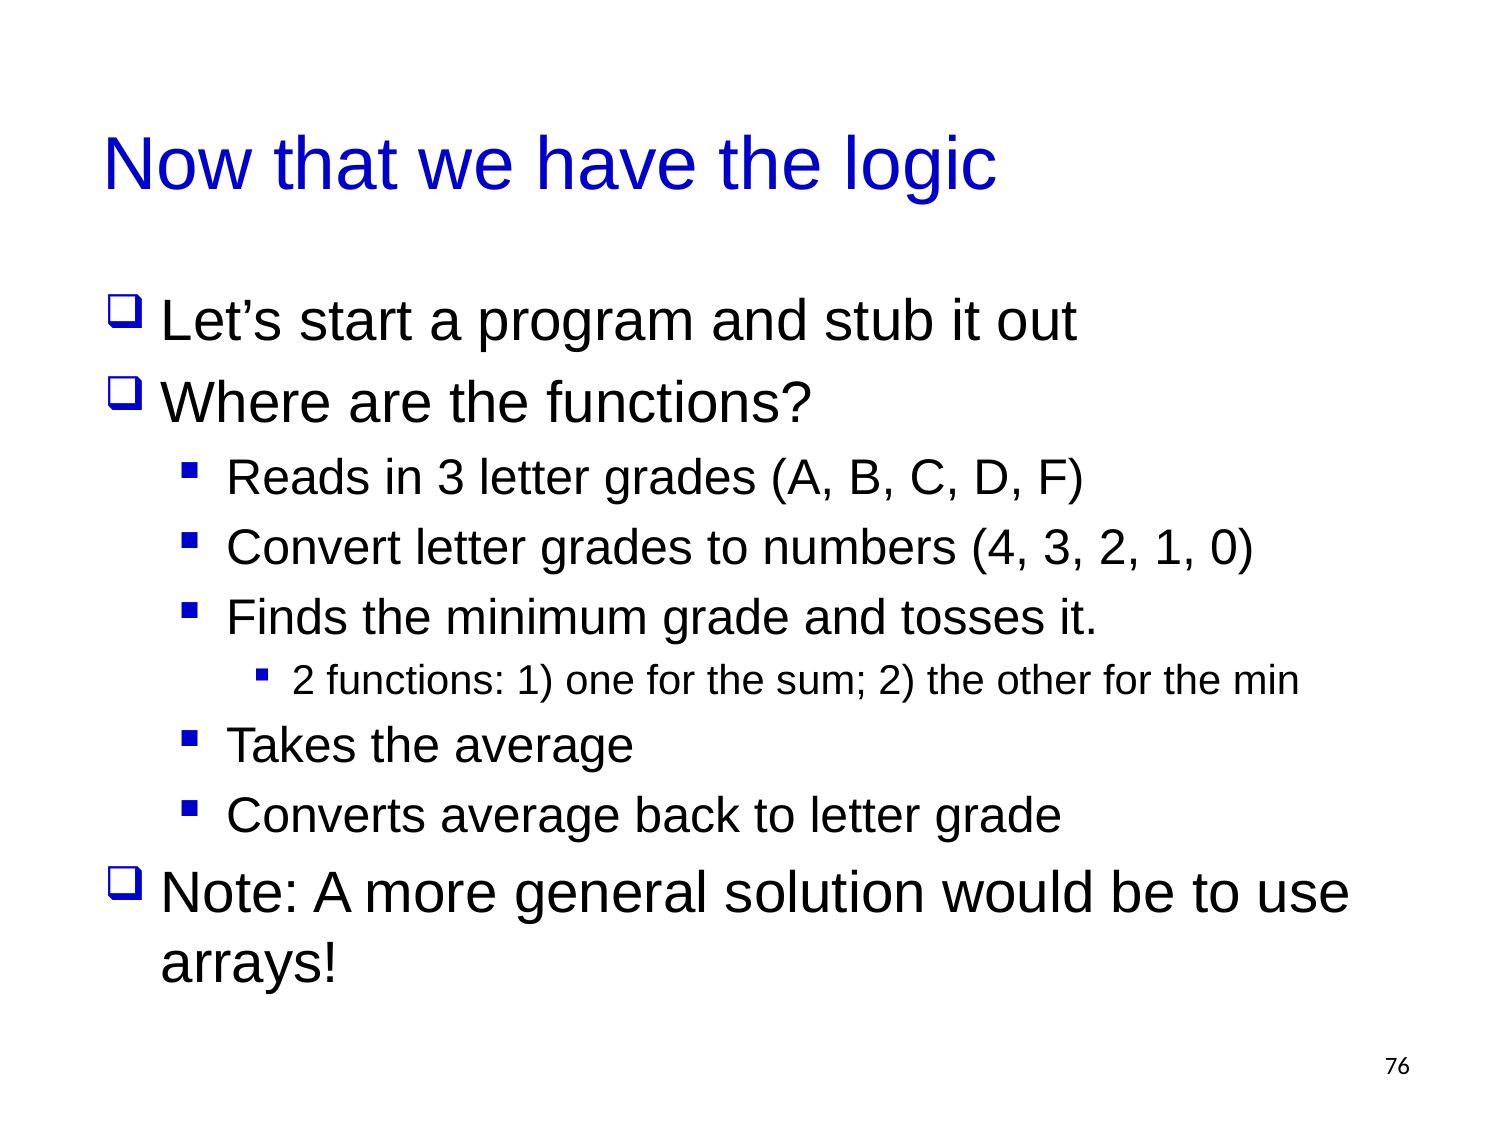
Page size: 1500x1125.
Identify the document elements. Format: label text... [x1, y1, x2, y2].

slide_number 76 [1074, 1042, 1425, 1103]
list Let’s start a program and stub it out Where are the functions? Reads in 3 letter grades (A, B, C, D, F) Convert letter grades to numbers (4, 3, 2, 1, 0) Finds the minimum grade and tosses it. 2 functions: 1) one for the sum; 2) the other for the min Takes the average Converts average back to letter grade Note: A more general solution would be to use arrays! [89, 274, 1451, 1026]
title Now that we have the logic [87, 49, 1451, 213]
